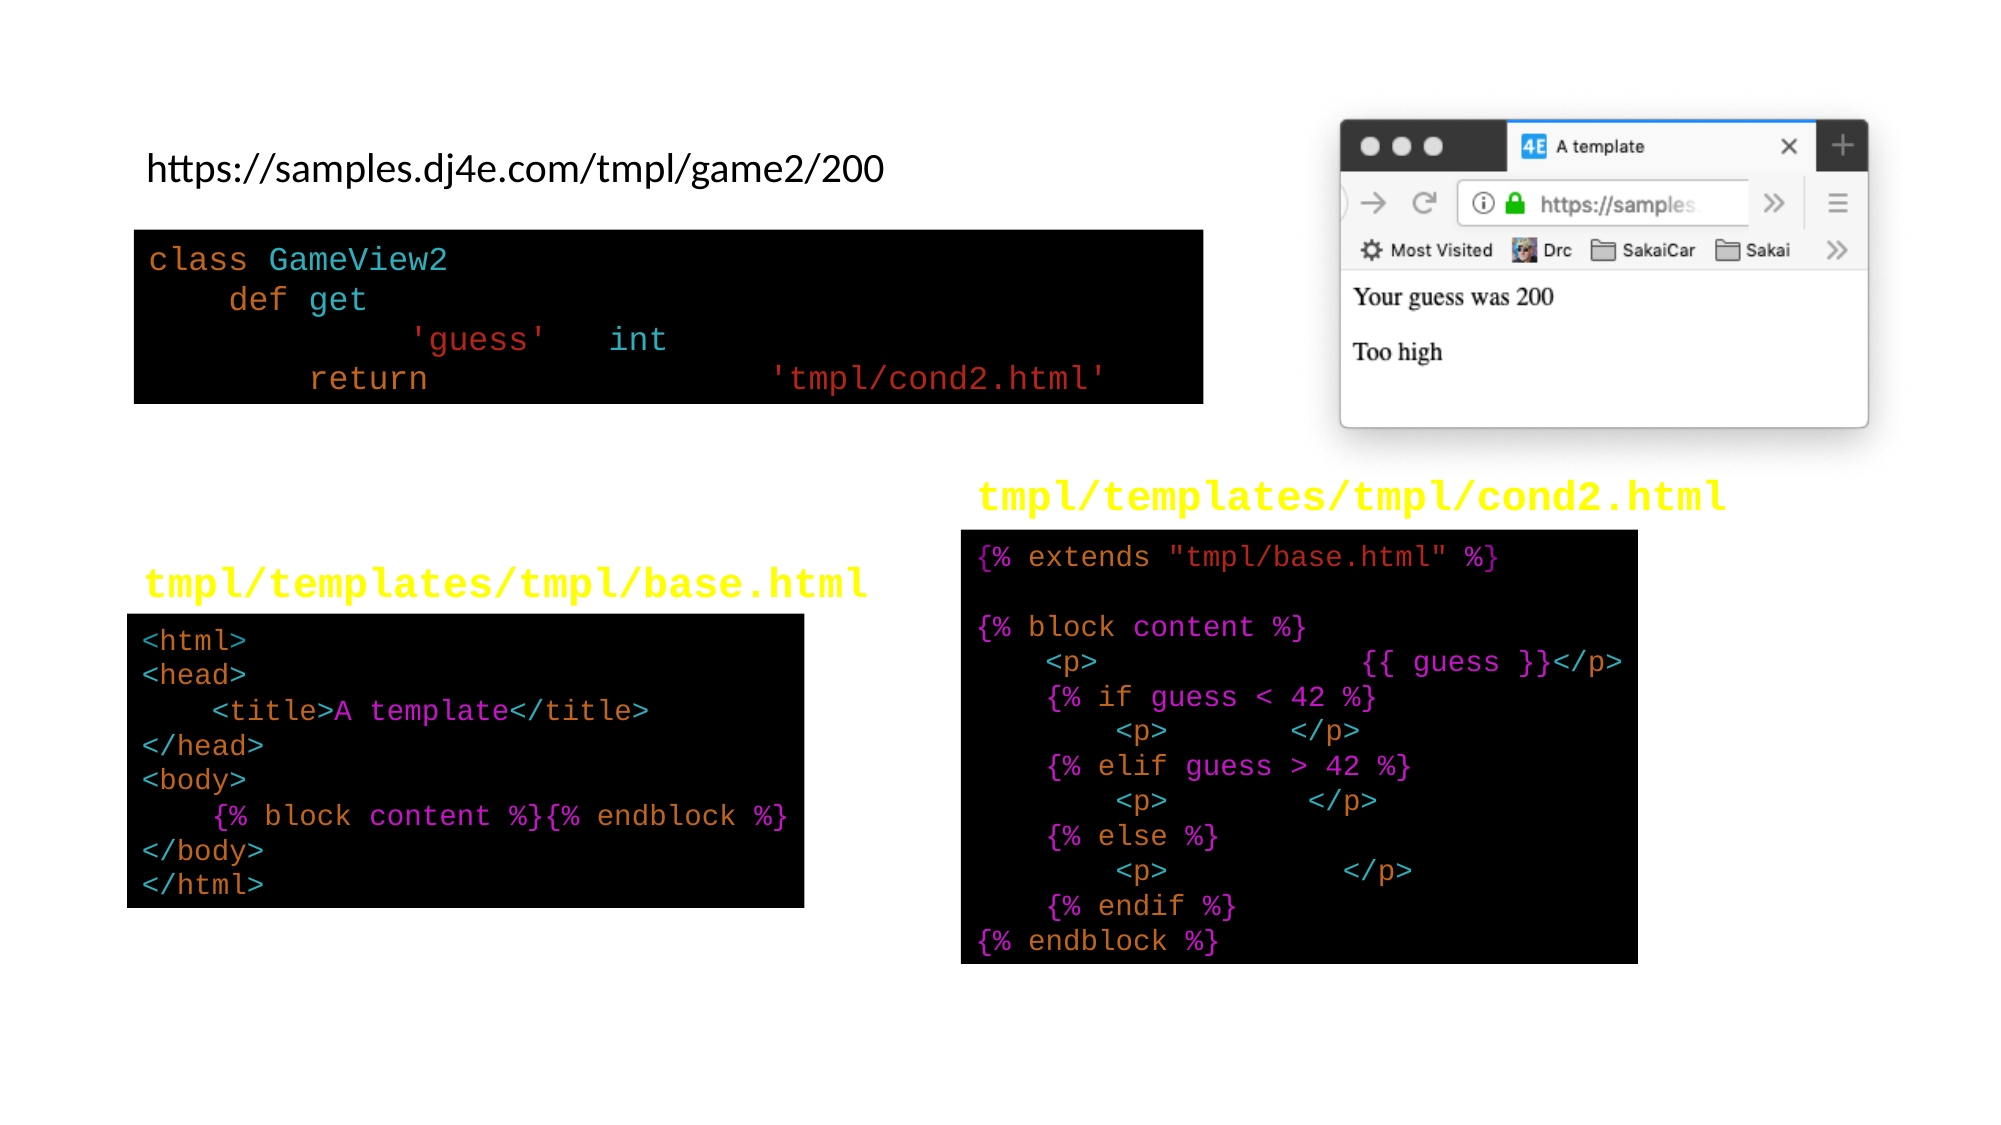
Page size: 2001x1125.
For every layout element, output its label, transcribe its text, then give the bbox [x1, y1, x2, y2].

picture [1287, 79, 1922, 494]
text_box tmpl/templates/tmpl/base.html [128, 547, 883, 613]
text_box class GameView2(View) : def get(self, request, guess) : x = {'guess' : int(guess) } return render(request, 'tmpl/cond2.html', x) [133, 229, 1204, 404]
text_box tmpl/templates/tmpl/cond2.html [961, 461, 1742, 527]
text_box {% extends "tmpl/base.html" %} {% block content %} <p>Your guess was {{ guess }}</p> {% if guess < 42 %} <p>Too low</p> {% elif guess > 42 %} <p>Too high</p> {% else %} <p>Just right</p> {% endif %} {% endblock %} [960, 529, 1638, 964]
text_box https://samples.dj4e.com/tmpl/game2/200 [131, 133, 900, 198]
title Template Inheritance [137, 59, 1863, 278]
text_box <html> <head> <title>A template</title> </head> <body> {% block content %}{% endblock %} </body> </html> [127, 613, 805, 908]
